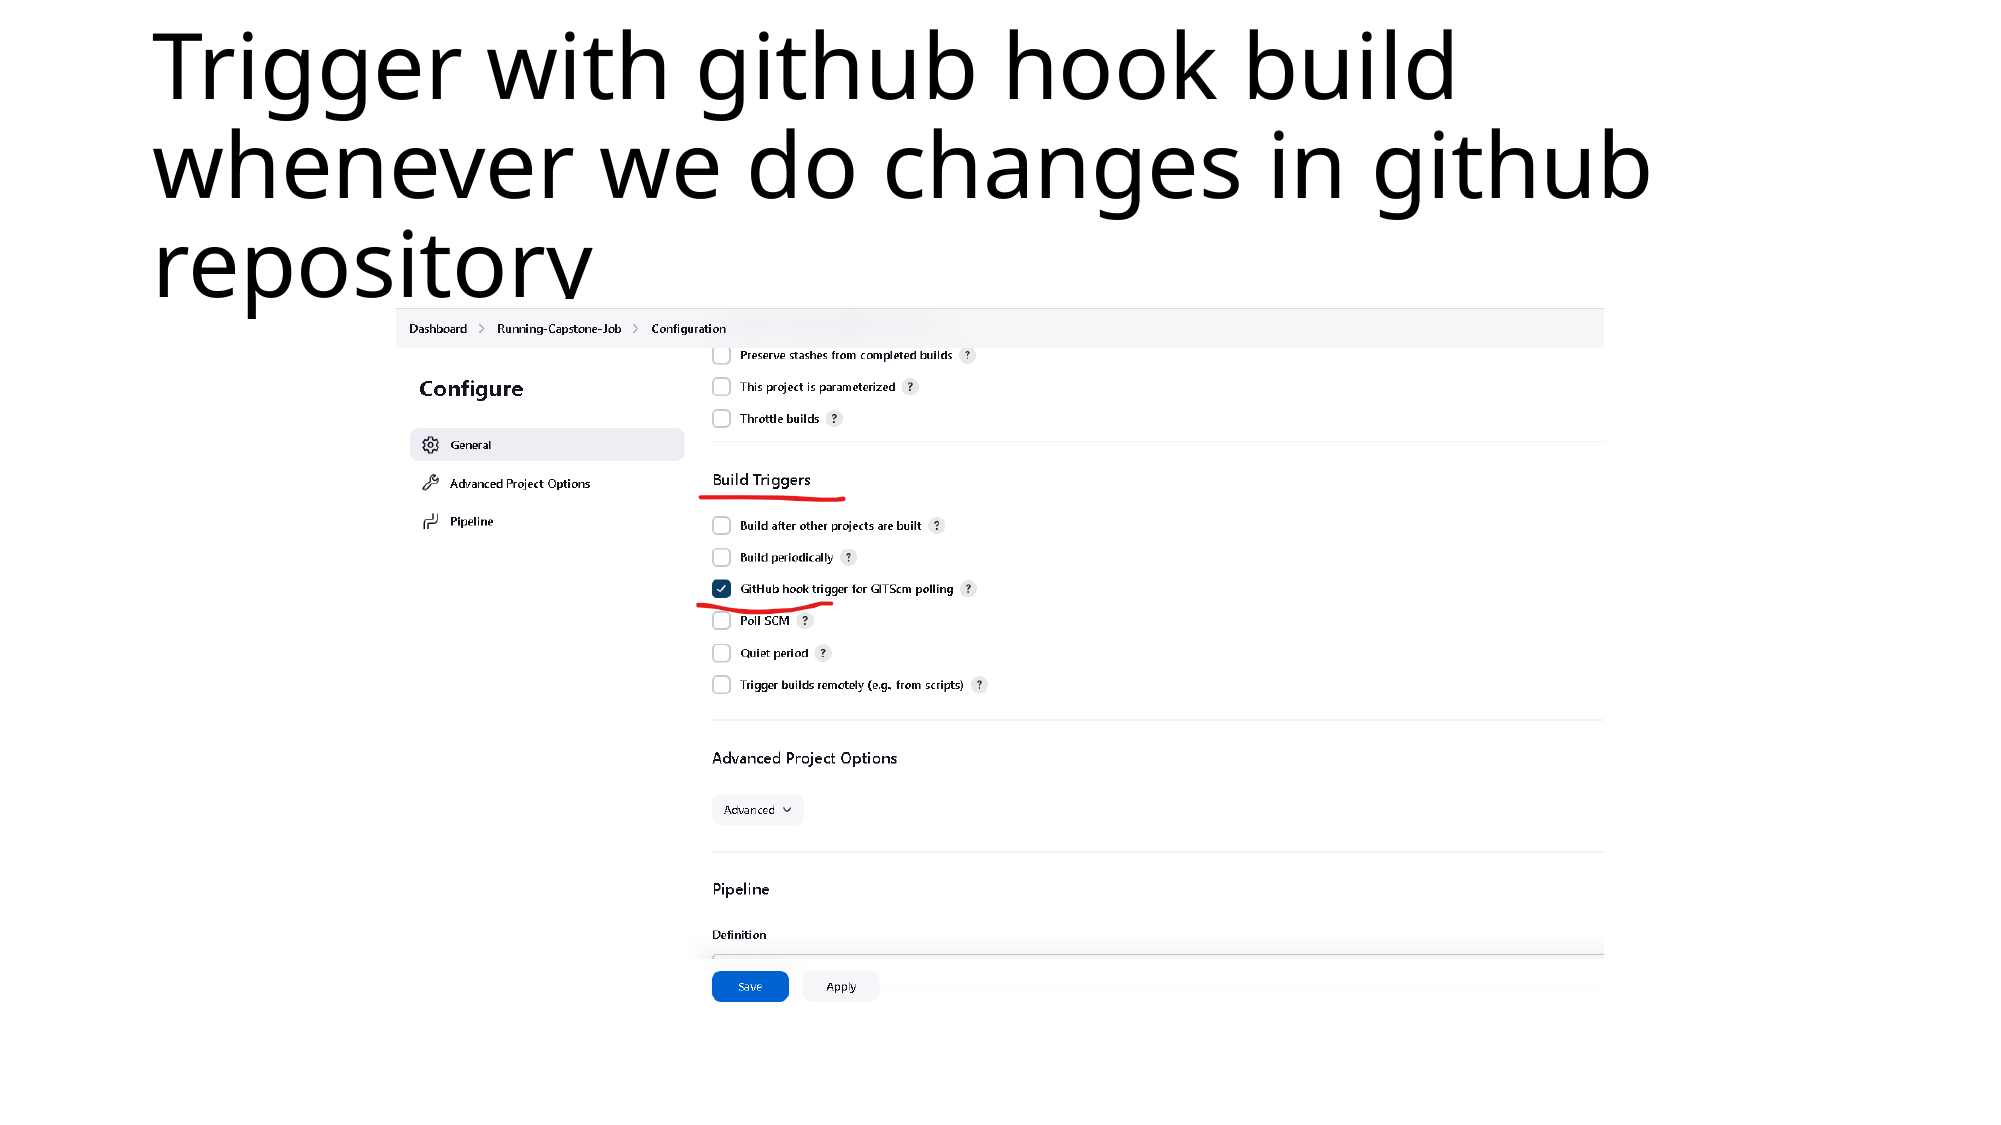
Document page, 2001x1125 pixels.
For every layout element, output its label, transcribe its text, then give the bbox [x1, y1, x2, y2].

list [395, 299, 1604, 1014]
title Trigger with github hook build whenever we do changes in github repository [137, 59, 1863, 278]
